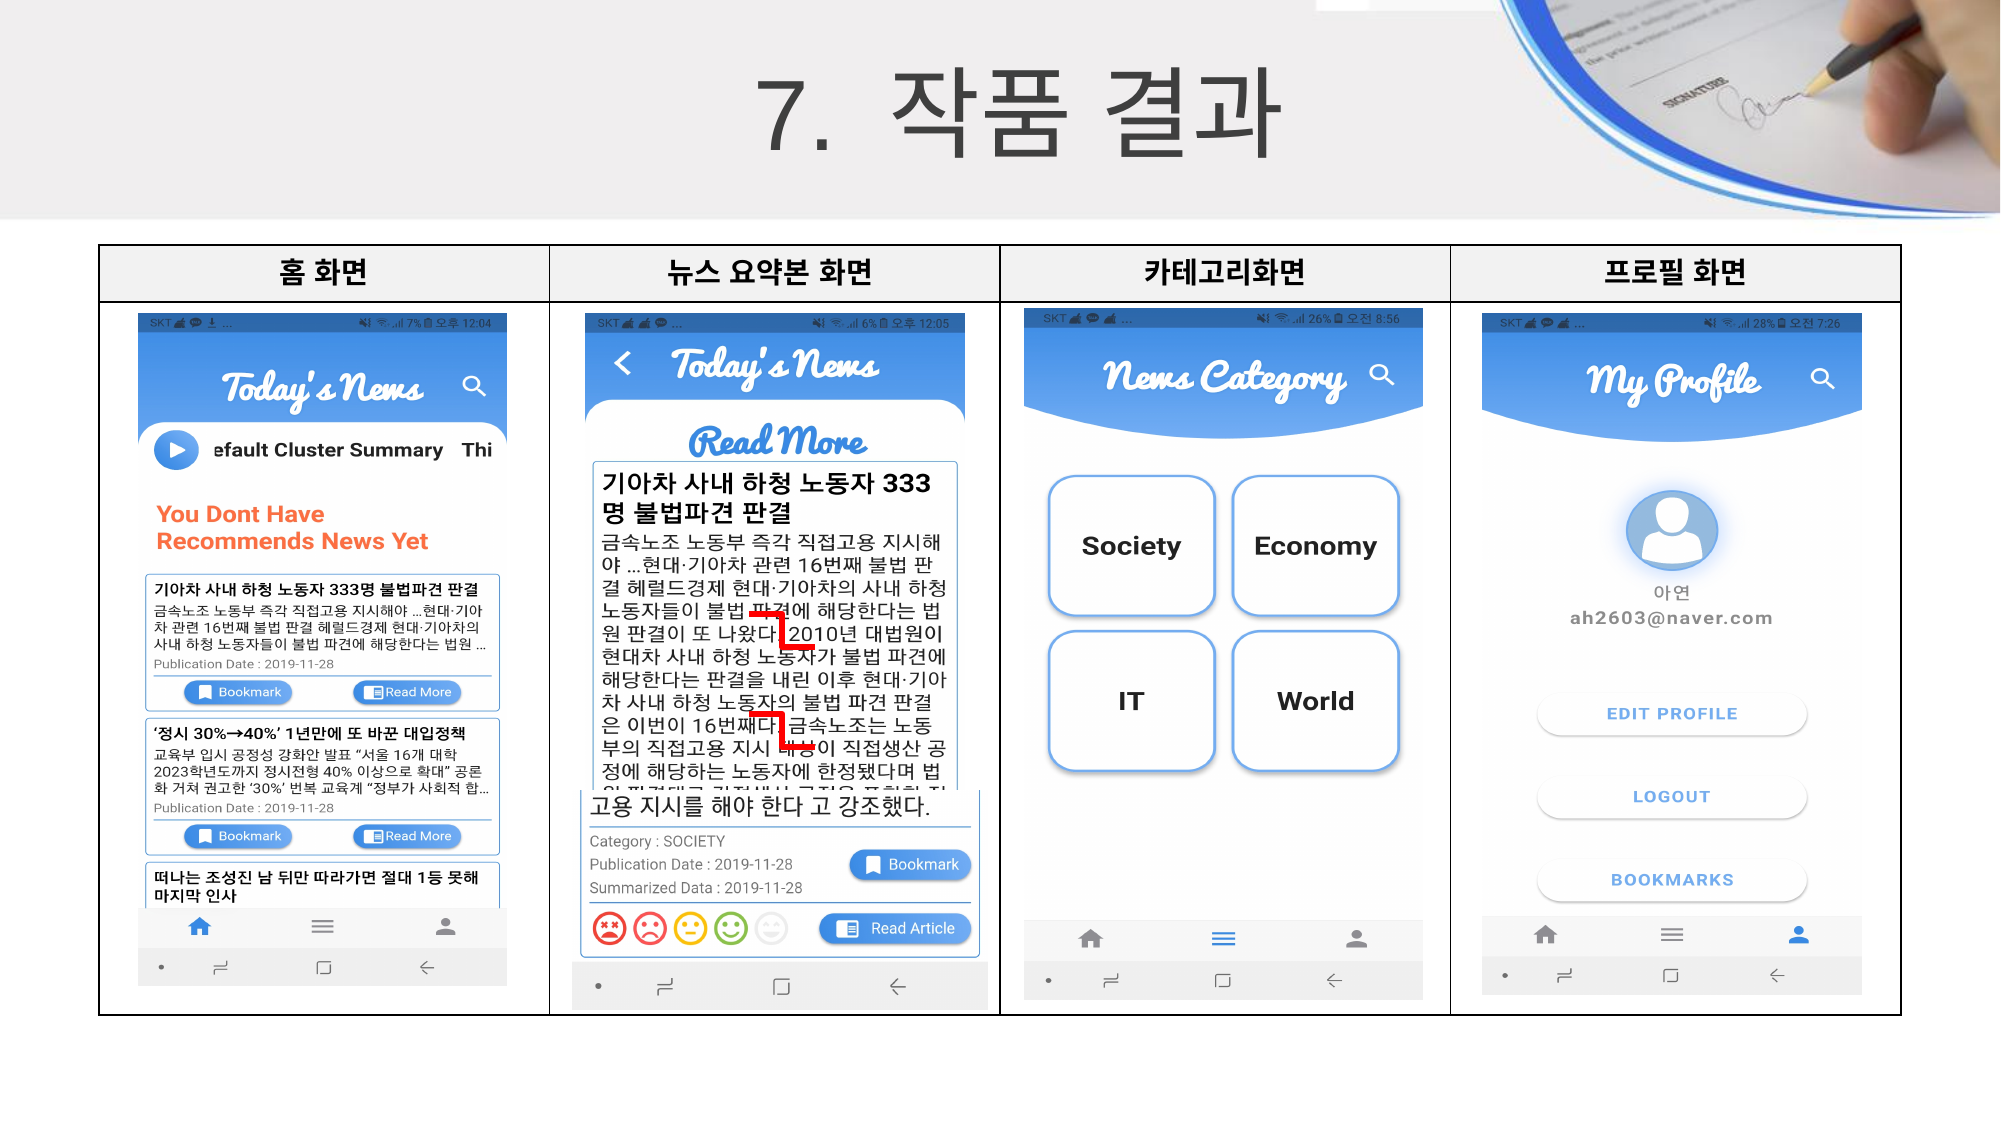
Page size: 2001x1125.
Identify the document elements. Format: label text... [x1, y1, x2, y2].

table_header 프로필 화면 [1451, 246, 1900, 301]
table_cell [100, 303, 549, 1014]
table_cell [1451, 303, 1900, 1014]
list 7. 작품 결과 [0, 47, 2000, 174]
table_header 카테고리화면 [1001, 246, 1450, 301]
table_cell [1001, 303, 1450, 1014]
table_header 뉴스 요약본 화면 [550, 246, 999, 301]
table_cell [550, 303, 999, 1014]
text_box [748, 613, 816, 647]
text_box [748, 713, 816, 748]
picture [0, 0, 2001, 1125]
table_header 홈 화면 [100, 246, 549, 301]
